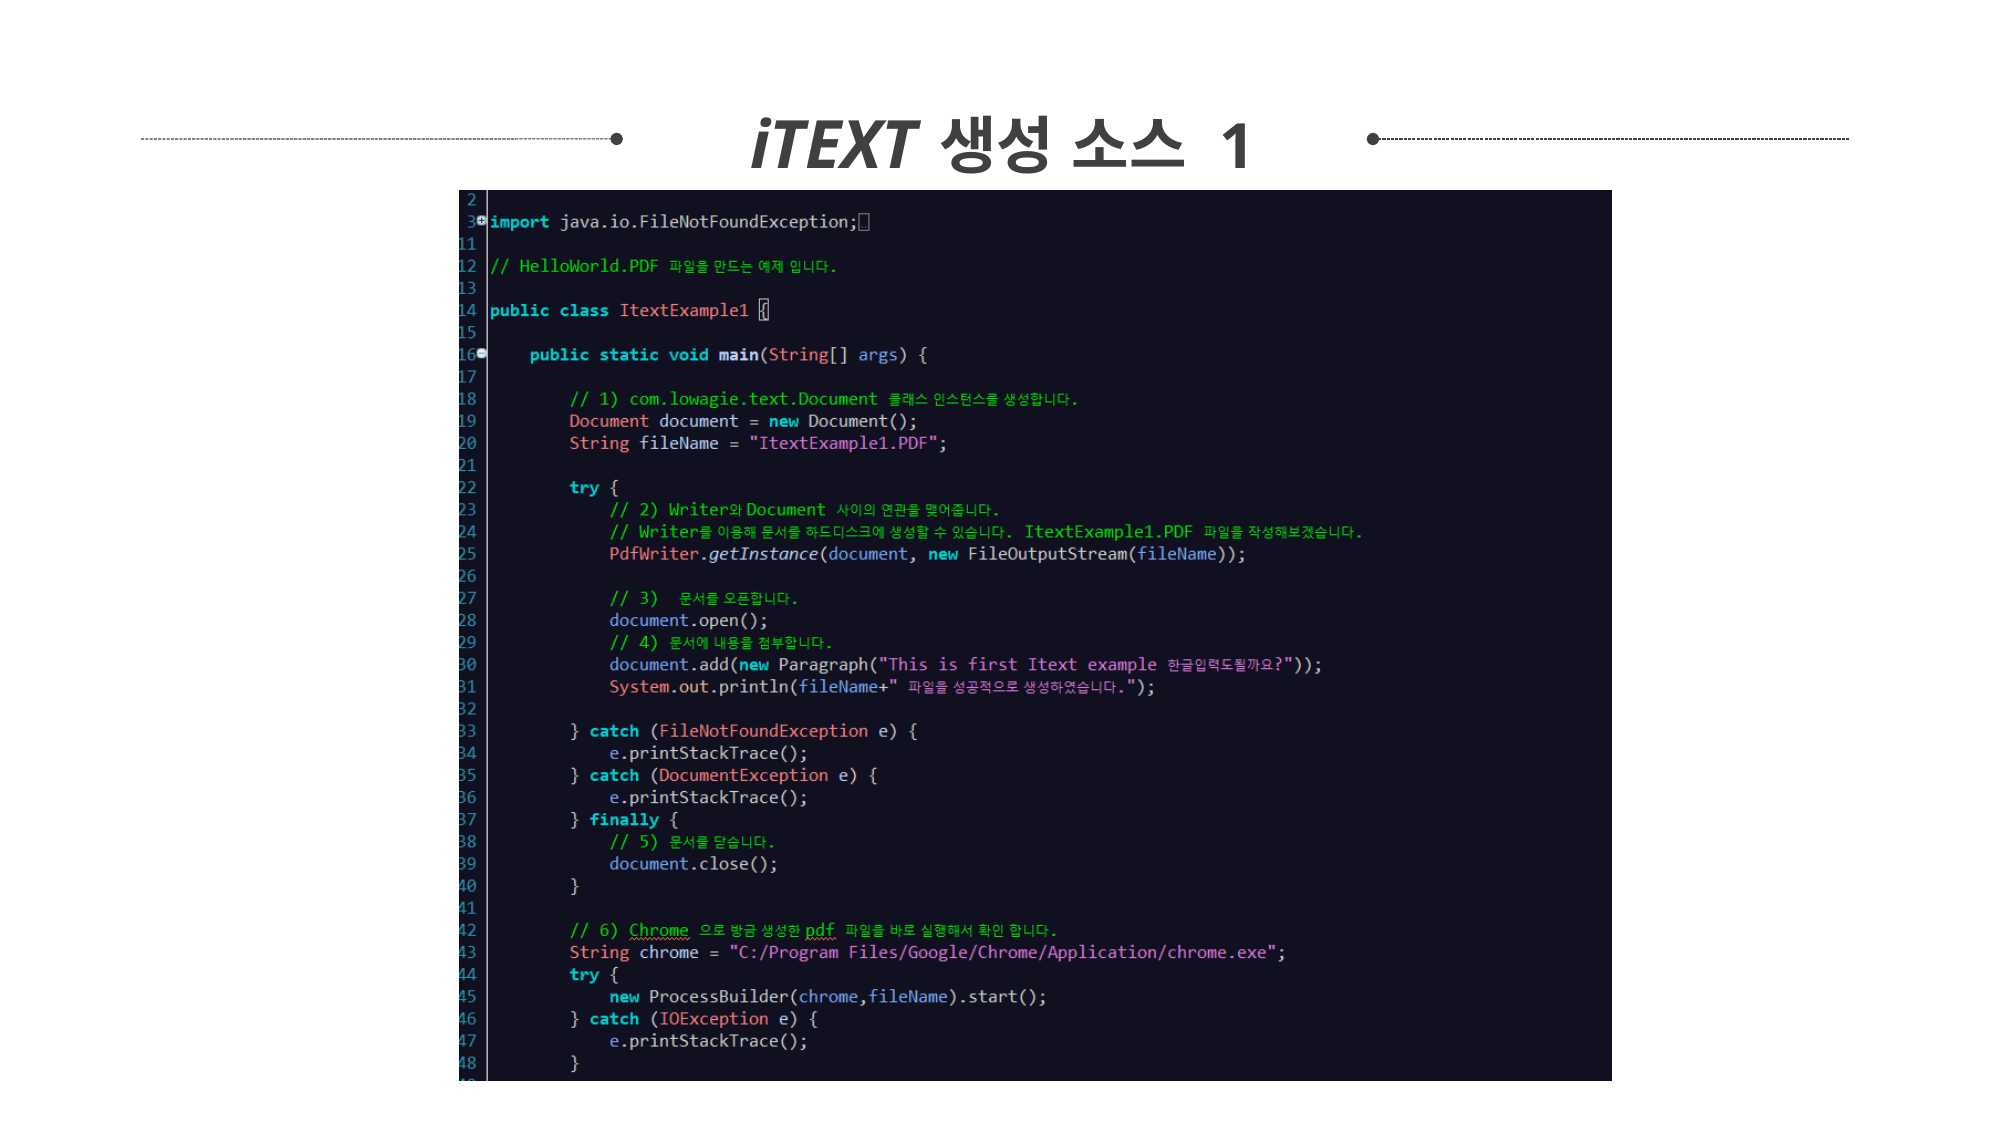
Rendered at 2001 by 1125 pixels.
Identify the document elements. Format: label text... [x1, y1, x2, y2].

picture [459, 190, 1612, 1081]
text_box iTEXT 생성 소스 1 [567, 54, 1438, 190]
